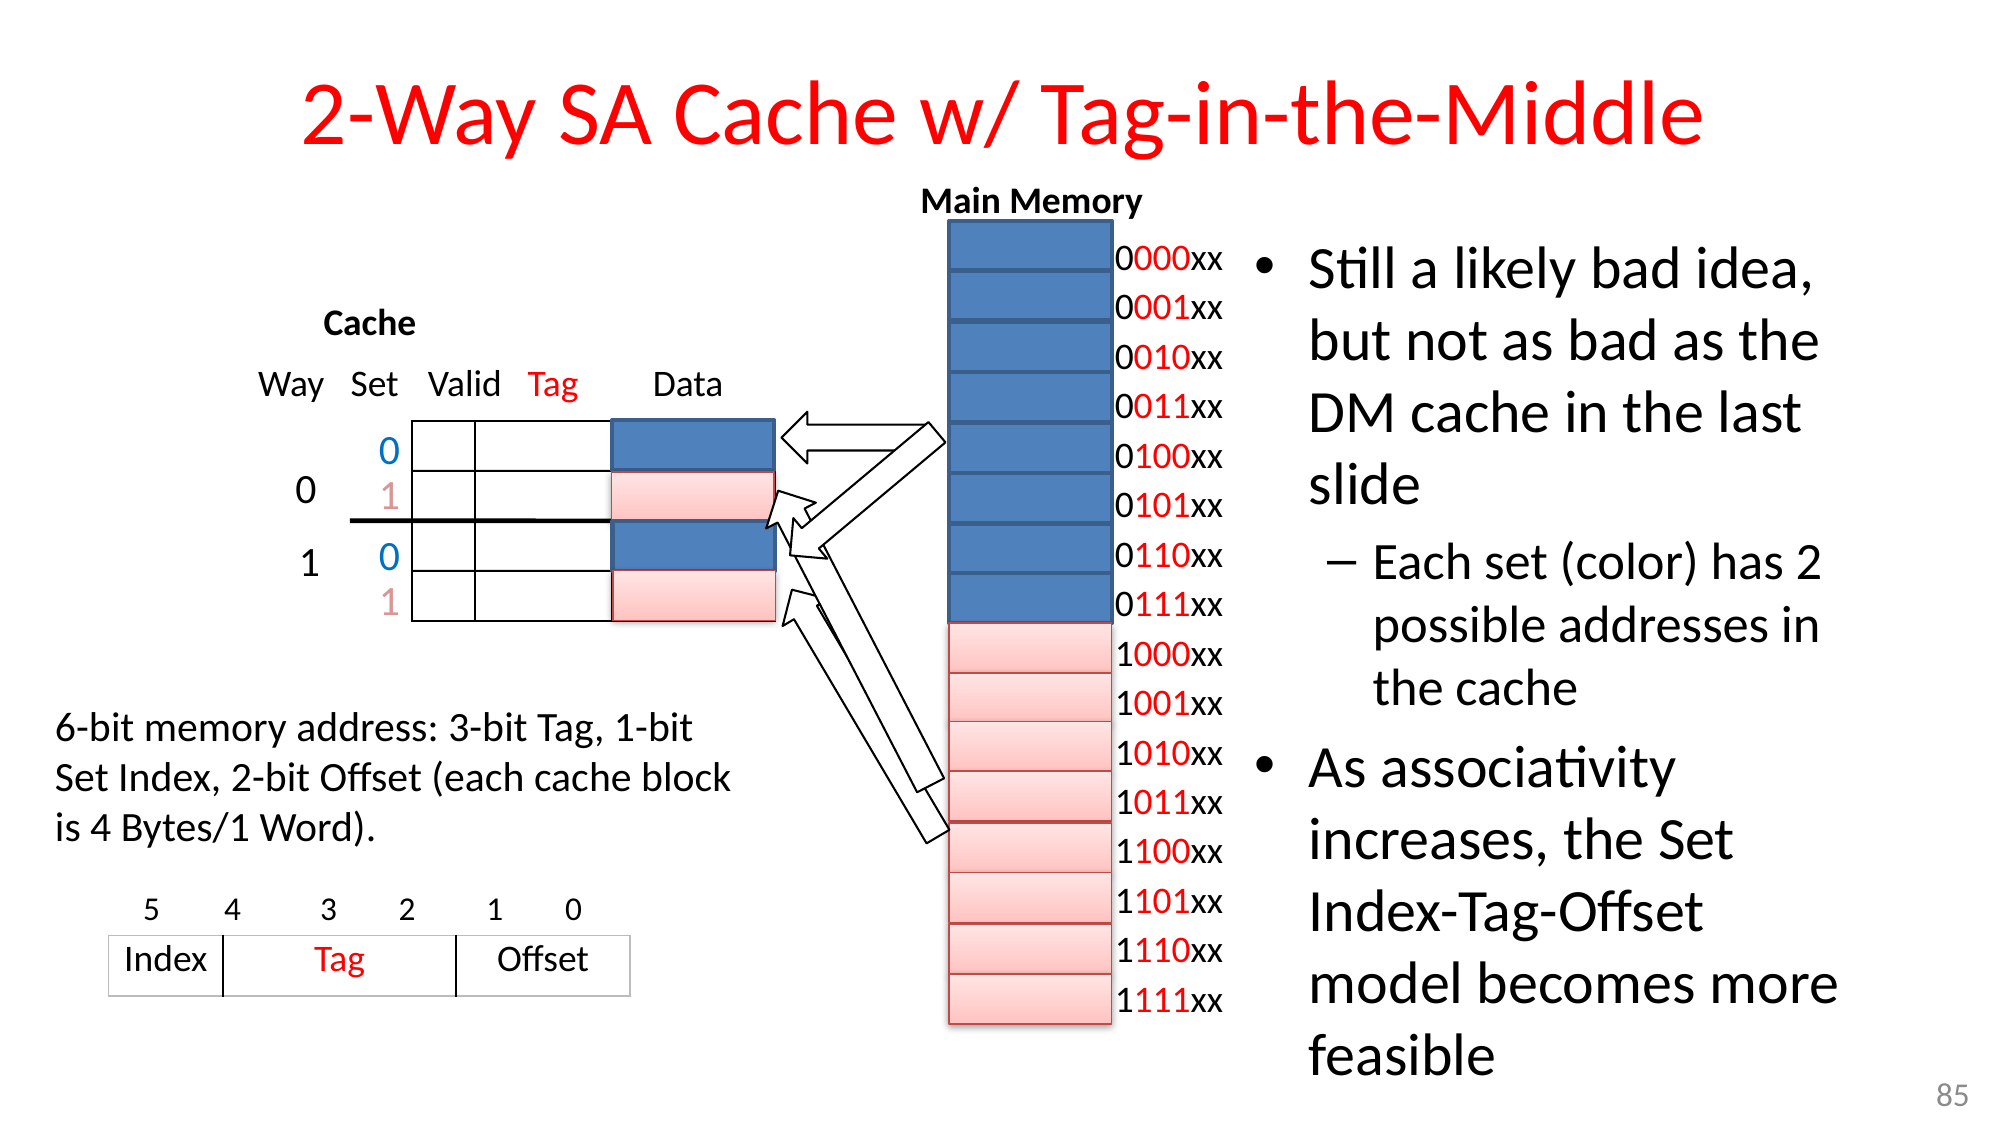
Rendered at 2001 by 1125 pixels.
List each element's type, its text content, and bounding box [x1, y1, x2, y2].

text_box 0 [280, 454, 332, 520]
text_box [948, 923, 1099, 972]
text_box [964, 421, 1099, 471]
text_box 1 [364, 460, 407, 521]
text_box [948, 622, 1099, 671]
table_header Offset [457, 936, 629, 995]
text_box Main Memory [905, 168, 1159, 229]
text_box Way [243, 351, 340, 412]
text_box 4 [209, 879, 252, 935]
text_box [613, 420, 776, 622]
text_box [948, 672, 1099, 720]
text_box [826, 529, 892, 857]
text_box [476, 420, 613, 622]
text_box 1 [471, 879, 519, 935]
text_box 0000xx 0001xx 0010xx 0011xx 0100xx 0101xx 0110xx 0111xx 1000xx 1001xx 1010xx 1011xx 1100xx 1101xx 1110xx 1111xx [1099, 220, 1239, 1028]
text_box [948, 721, 1099, 770]
text_box [948, 770, 1099, 821]
text_box Tag [517, 351, 594, 412]
text_box [948, 822, 1099, 871]
text_box 6-bit memory address: 3-bit Tag, 1-bit Set Index, 2-bit Offset (each cache block is 4 Bytes/1 Word). [40, 692, 755, 858]
text_box Cache [308, 290, 432, 350]
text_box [767, 411, 960, 521]
text_box 0 [550, 879, 593, 935]
slide_number 85 [1884, 1061, 1985, 1125]
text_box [412, 420, 476, 622]
text_box [947, 521, 1099, 571]
text_box [947, 219, 1114, 268]
text_box Valid [414, 351, 517, 412]
text_box [964, 471, 1099, 521]
text_box 1 [283, 527, 335, 593]
text_box Still a likely bad idea, but not as bad as the DM cache in the last slide Each set (color) has 2 possible addresses in the cache As associativity increases, the Set Index-Tag-Offset model becomes more feasible [1239, 220, 1883, 1100]
text_box 1 [364, 566, 416, 632]
text_box 3 [305, 879, 352, 935]
table_header Tag [224, 936, 455, 995]
text_box [947, 571, 1099, 622]
text_box Set [340, 351, 414, 412]
text_box [948, 872, 1099, 923]
table_header Index [109, 936, 222, 995]
text_box [947, 320, 1099, 370]
text_box Data [638, 351, 739, 412]
text_box 0 [364, 521, 407, 566]
text_box 5 [128, 879, 175, 935]
text_box [947, 370, 1099, 421]
title 2-Way SA Cache w/ Tag-in-the-Middle [208, 45, 1800, 188]
text_box 0 [364, 415, 416, 460]
text_box 2 [384, 879, 427, 935]
text_box [948, 973, 1099, 1025]
text_box [947, 268, 1099, 320]
